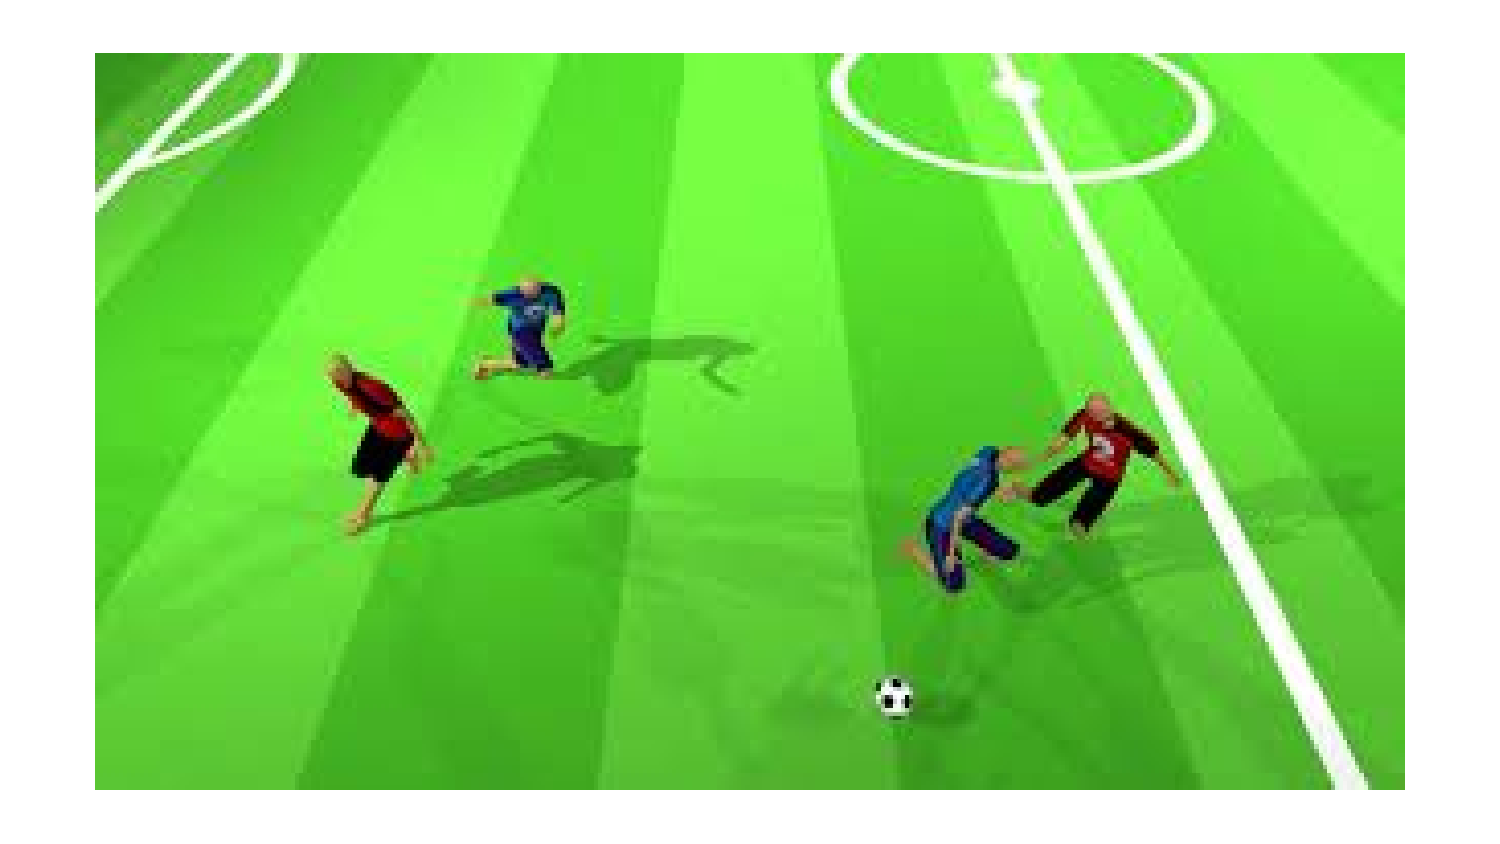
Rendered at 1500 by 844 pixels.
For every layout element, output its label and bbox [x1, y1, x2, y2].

picture [95, 53, 1405, 791]
